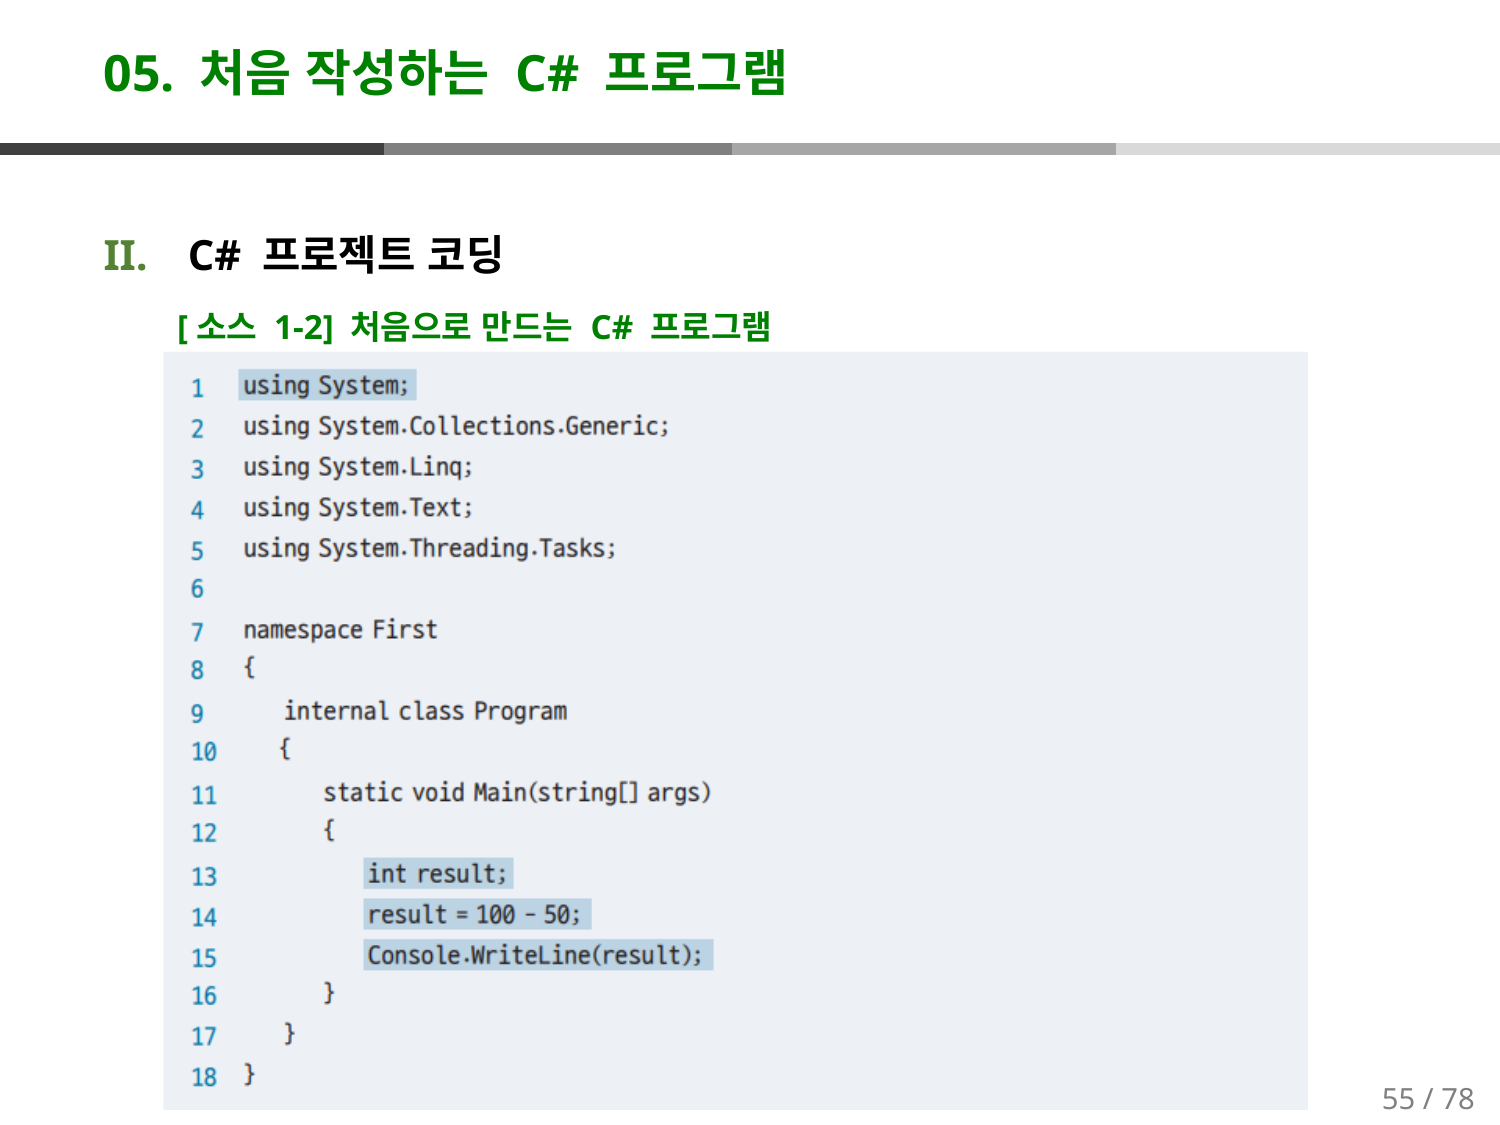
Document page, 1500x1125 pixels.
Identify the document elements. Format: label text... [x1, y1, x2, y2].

picture [159, 349, 1308, 1110]
title 05. 처음 작성하는 C# 프로그램 [88, 30, 1400, 121]
list C# 프로젝트 코딩 [소스 1-2] 처음으로 만드는 C# 프로그램 [88, 196, 1471, 1083]
